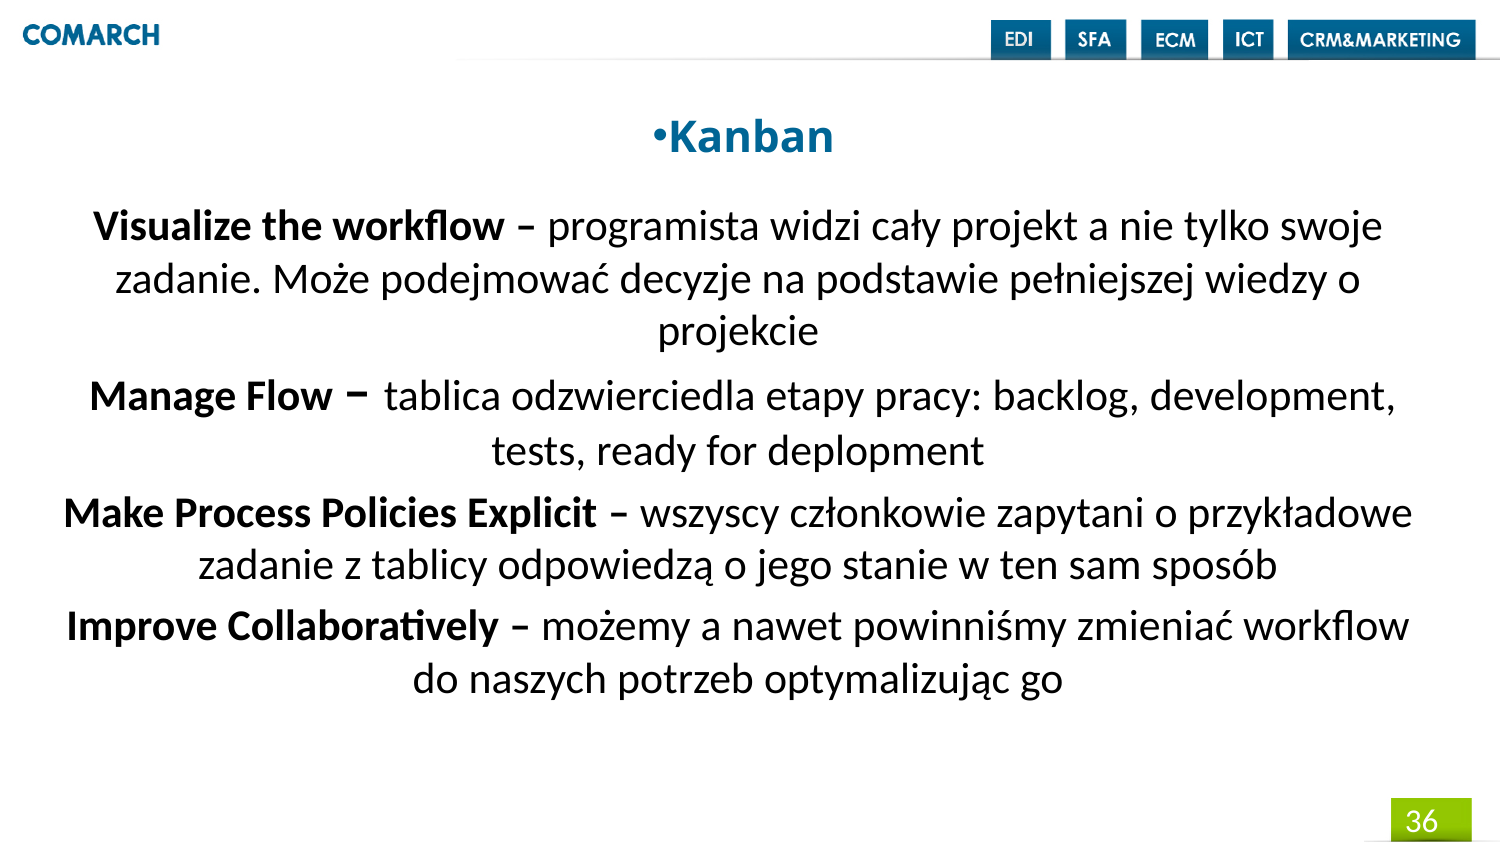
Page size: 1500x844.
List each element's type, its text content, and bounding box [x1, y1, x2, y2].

list Kanban [41, 102, 1447, 166]
picture [1364, 787, 1500, 844]
list Visualize the workflow – programista widzi cały projekt a nie tylko swoje zadanie. Może podejmować decyzje na podstawie pełniejszej wiedzy o projekcie Manage Flow – tablica odzwierciedla etapy pracy: backlog, development, tests, ready for deplopment Make Process Policies Explicit – wszyscy członkowie zapytani o przykładowe zadanie z tablicy odpowiedzą o jego stanie w ten sam sposób Improve Collaboratively – możemy a nawet powinniśmy zmieniać workflow do naszych potrzeb optymalizując go [29, 191, 1447, 794]
picture [0, 0, 1500, 84]
